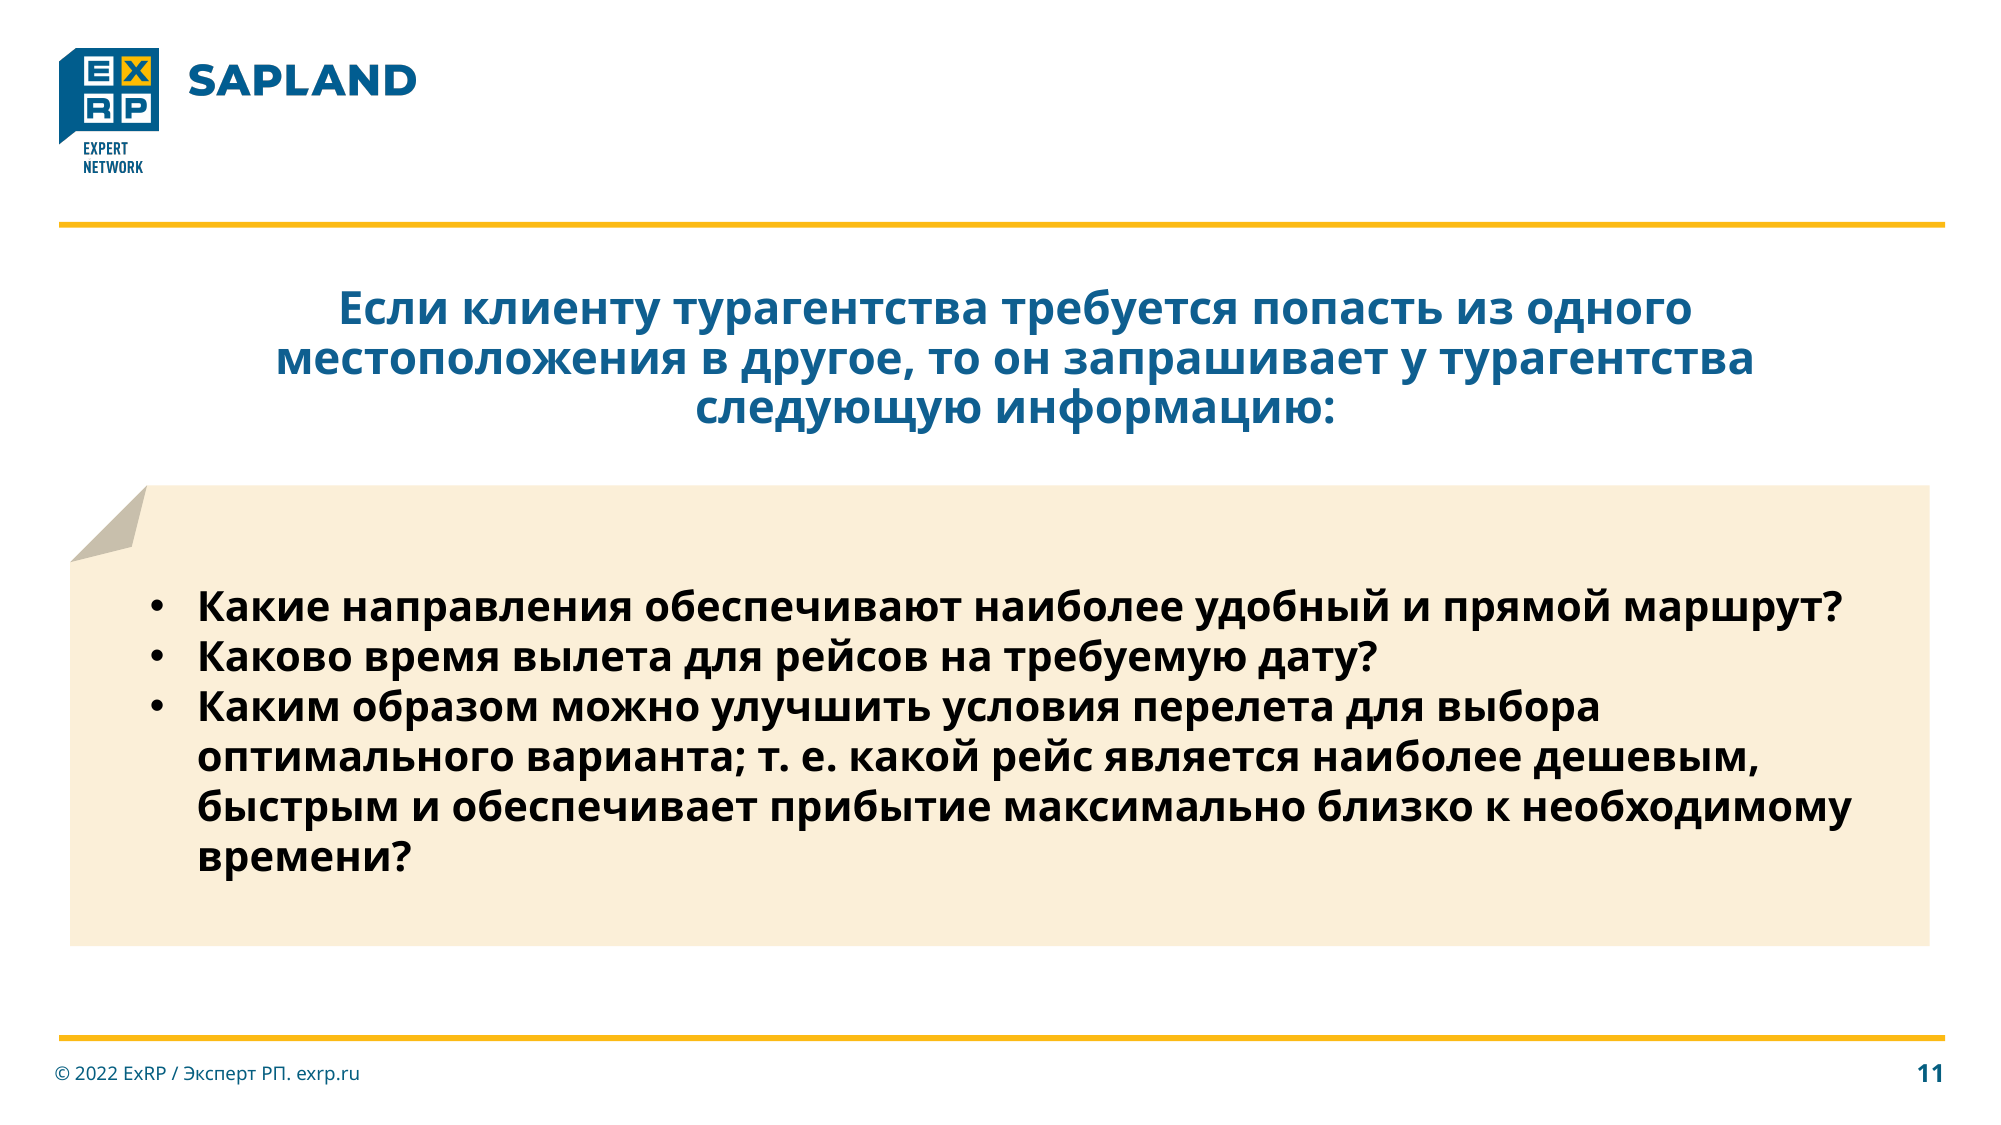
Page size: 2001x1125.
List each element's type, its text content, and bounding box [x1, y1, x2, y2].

text_box Какие направления обеспечивают наиболее удобный и прямой маршрут? Каково время вылета для рейсов на требуемую дату? Каким образом можно улучшить условия перелета для выбора оптимального варианта; т. е. какой рейс является наиболее дешевым, быстрым и обеспечивает прибытие максимально близко к необходимому времени? [135, 572, 1897, 888]
picture [104, 163, 108, 173]
slide_number 11 [1862, 1044, 1961, 1105]
picture [59, 132, 159, 173]
footer © 2022 ExRP / Эксперт РП. exrp.ru [39, 1042, 468, 1103]
title Если клиенту турагентства требуется попасть из одного местоположения в другое, то он запрашивает у турагентства следующую информацию: [253, 284, 1793, 442]
picture [122, 94, 150, 122]
picture [189, 64, 416, 96]
text_box [70, 485, 1930, 947]
picture [59, 48, 74, 60]
picture [85, 57, 113, 85]
picture [122, 57, 150, 85]
picture [85, 94, 113, 122]
